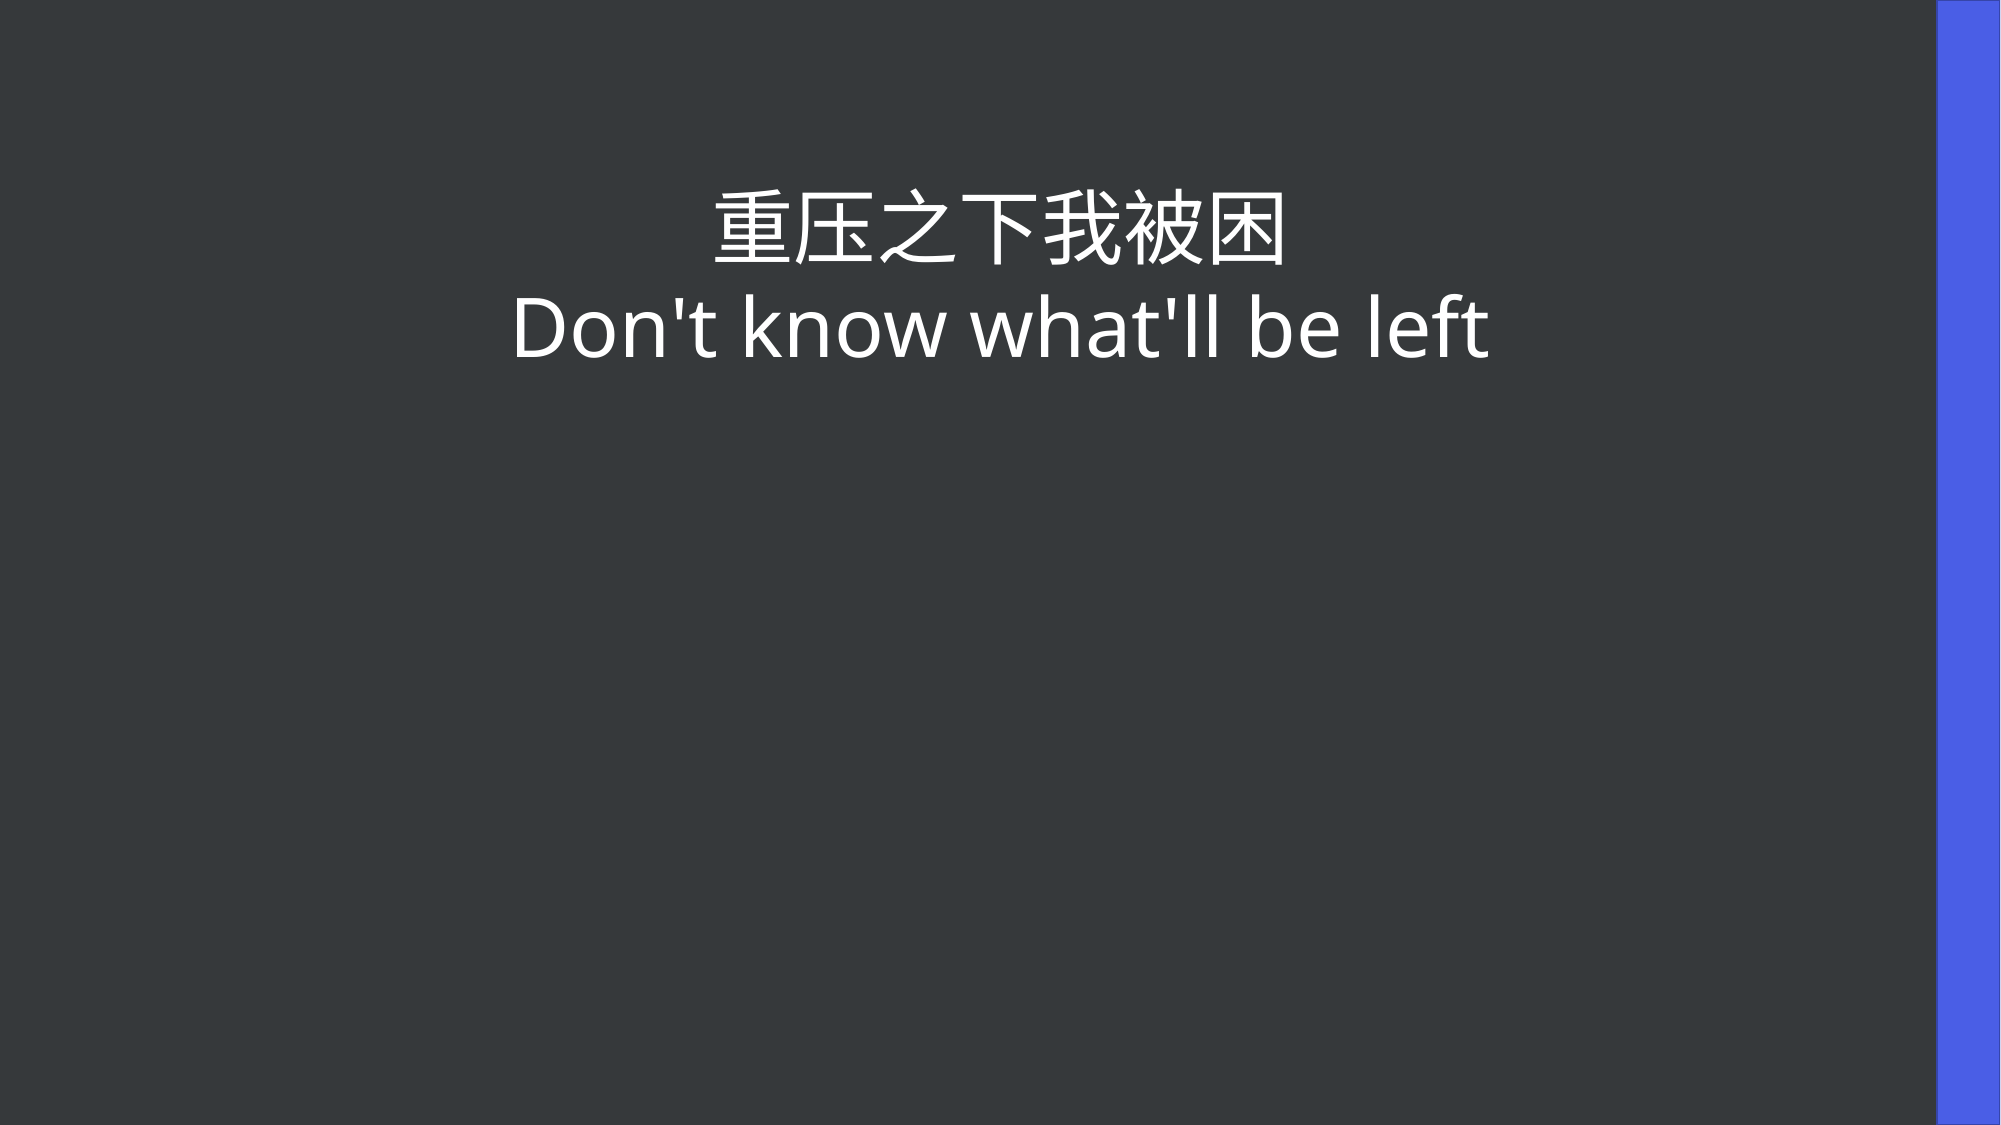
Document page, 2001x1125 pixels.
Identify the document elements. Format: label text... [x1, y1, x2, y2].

text_box 重压之下我被困 Don't know what'll be left [99, 168, 1900, 382]
